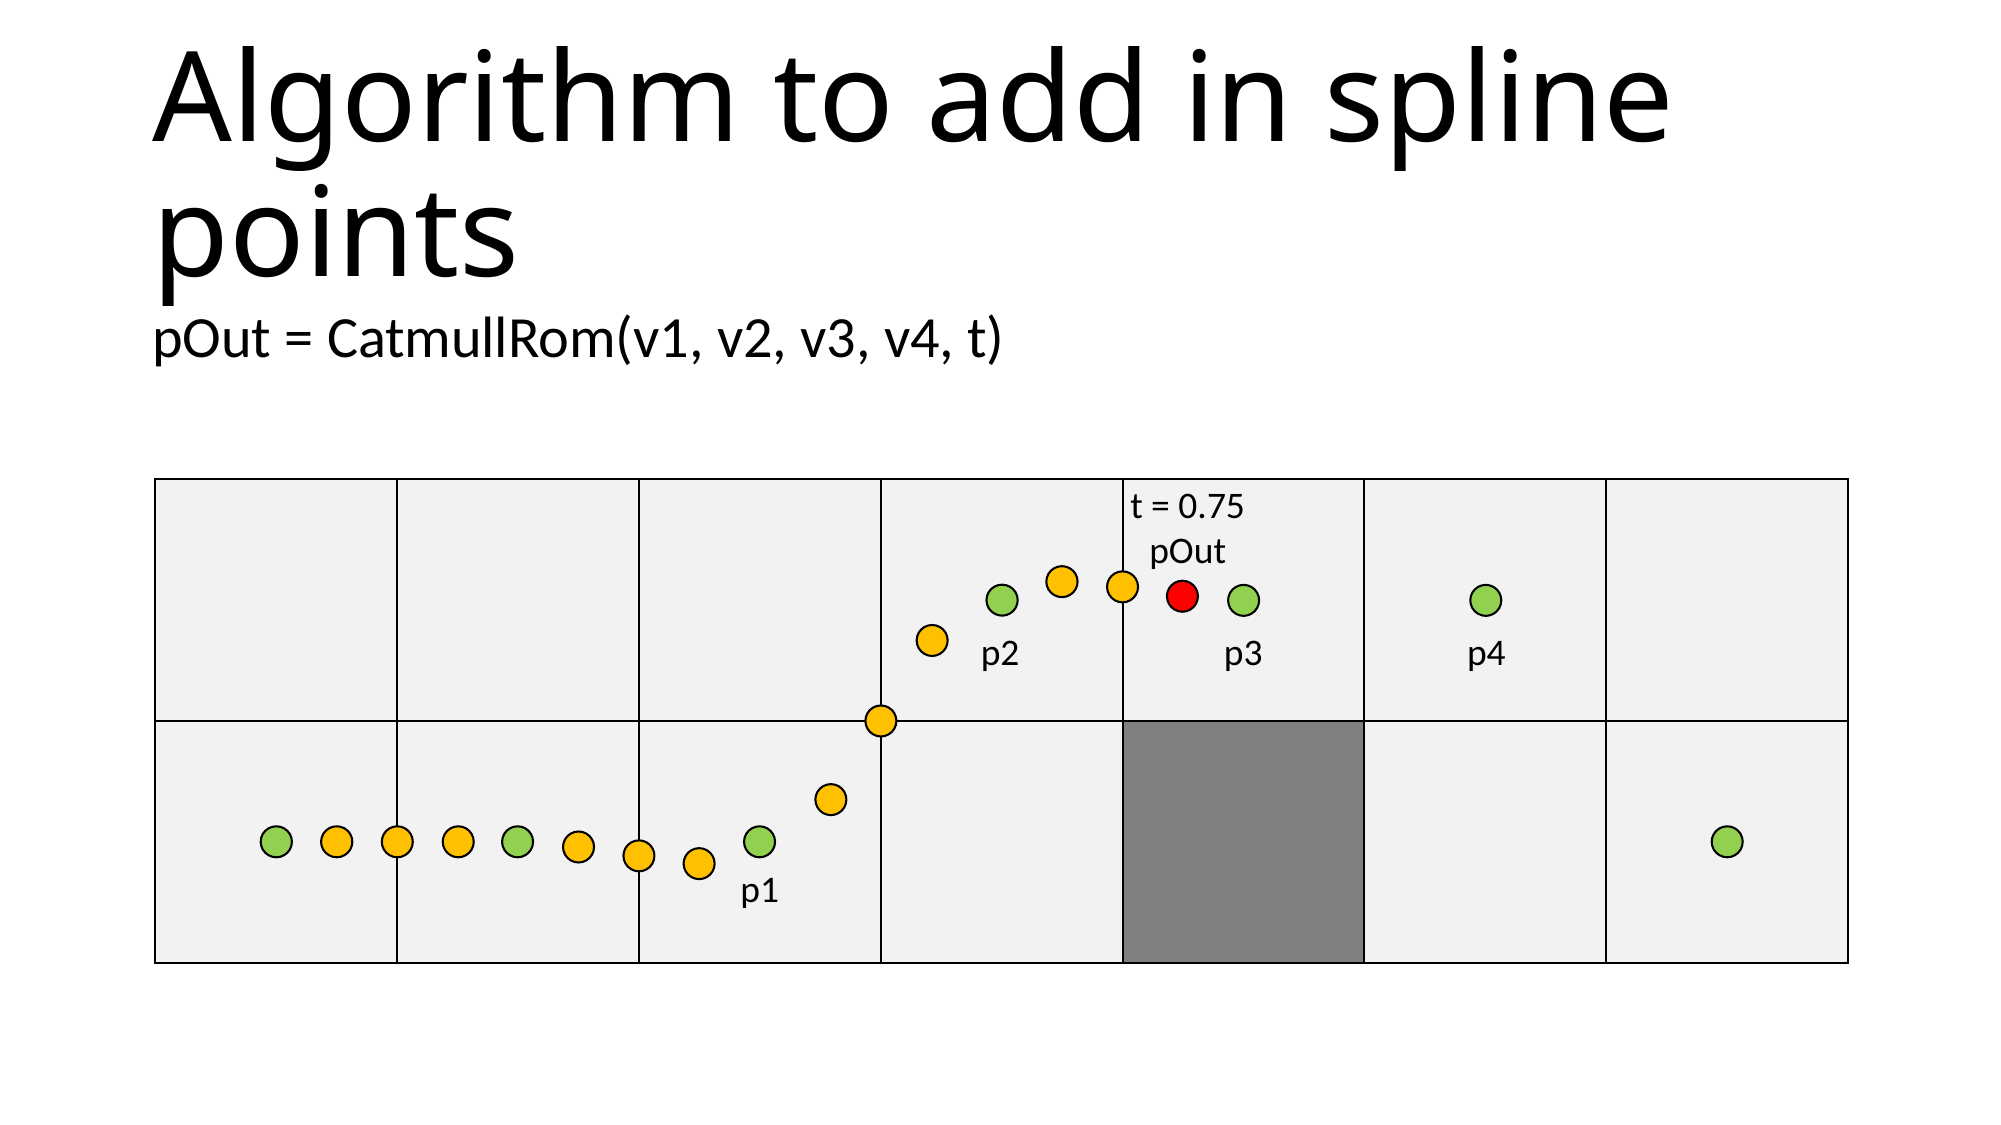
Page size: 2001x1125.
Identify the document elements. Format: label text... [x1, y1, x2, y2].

text_box [915, 623, 949, 658]
text_box p1 [725, 857, 794, 917]
text_box [1122, 478, 1363, 722]
text_box [561, 830, 596, 864]
text_box [1710, 825, 1744, 859]
text_box [1227, 583, 1261, 617]
text_box [880, 722, 1122, 964]
text_box [1165, 579, 1199, 613]
text_box [396, 478, 638, 722]
text_box [154, 722, 396, 964]
text_box p4 [1452, 621, 1521, 681]
text_box [682, 847, 716, 881]
text_box t = 0.75 pOut [1115, 473, 1260, 579]
text_box [1469, 583, 1503, 617]
text_box [622, 839, 656, 873]
list pOut = CatmullRom(v1, v2, v3, v4, t) [137, 299, 1863, 1014]
text_box [638, 478, 880, 722]
text_box [396, 722, 638, 964]
text_box [1122, 722, 1363, 964]
text_box [1045, 565, 1079, 599]
text_box p2 [966, 621, 1035, 681]
text_box [1363, 478, 1605, 722]
text_box [441, 825, 475, 859]
text_box [1605, 720, 1849, 964]
text_box [638, 722, 880, 964]
text_box [814, 783, 848, 817]
text_box [880, 478, 1122, 722]
text_box p3 [1209, 621, 1278, 681]
text_box [1106, 570, 1140, 604]
text_box [259, 825, 293, 859]
title Algorithm to add in spline points [137, 59, 1863, 278]
text_box [501, 825, 535, 859]
text_box [985, 583, 1019, 617]
text_box [1605, 478, 1849, 720]
text_box [742, 825, 777, 857]
text_box [154, 478, 396, 722]
text_box [1363, 722, 1605, 964]
text_box [380, 825, 414, 859]
text_box [320, 825, 354, 859]
text_box [864, 704, 898, 738]
